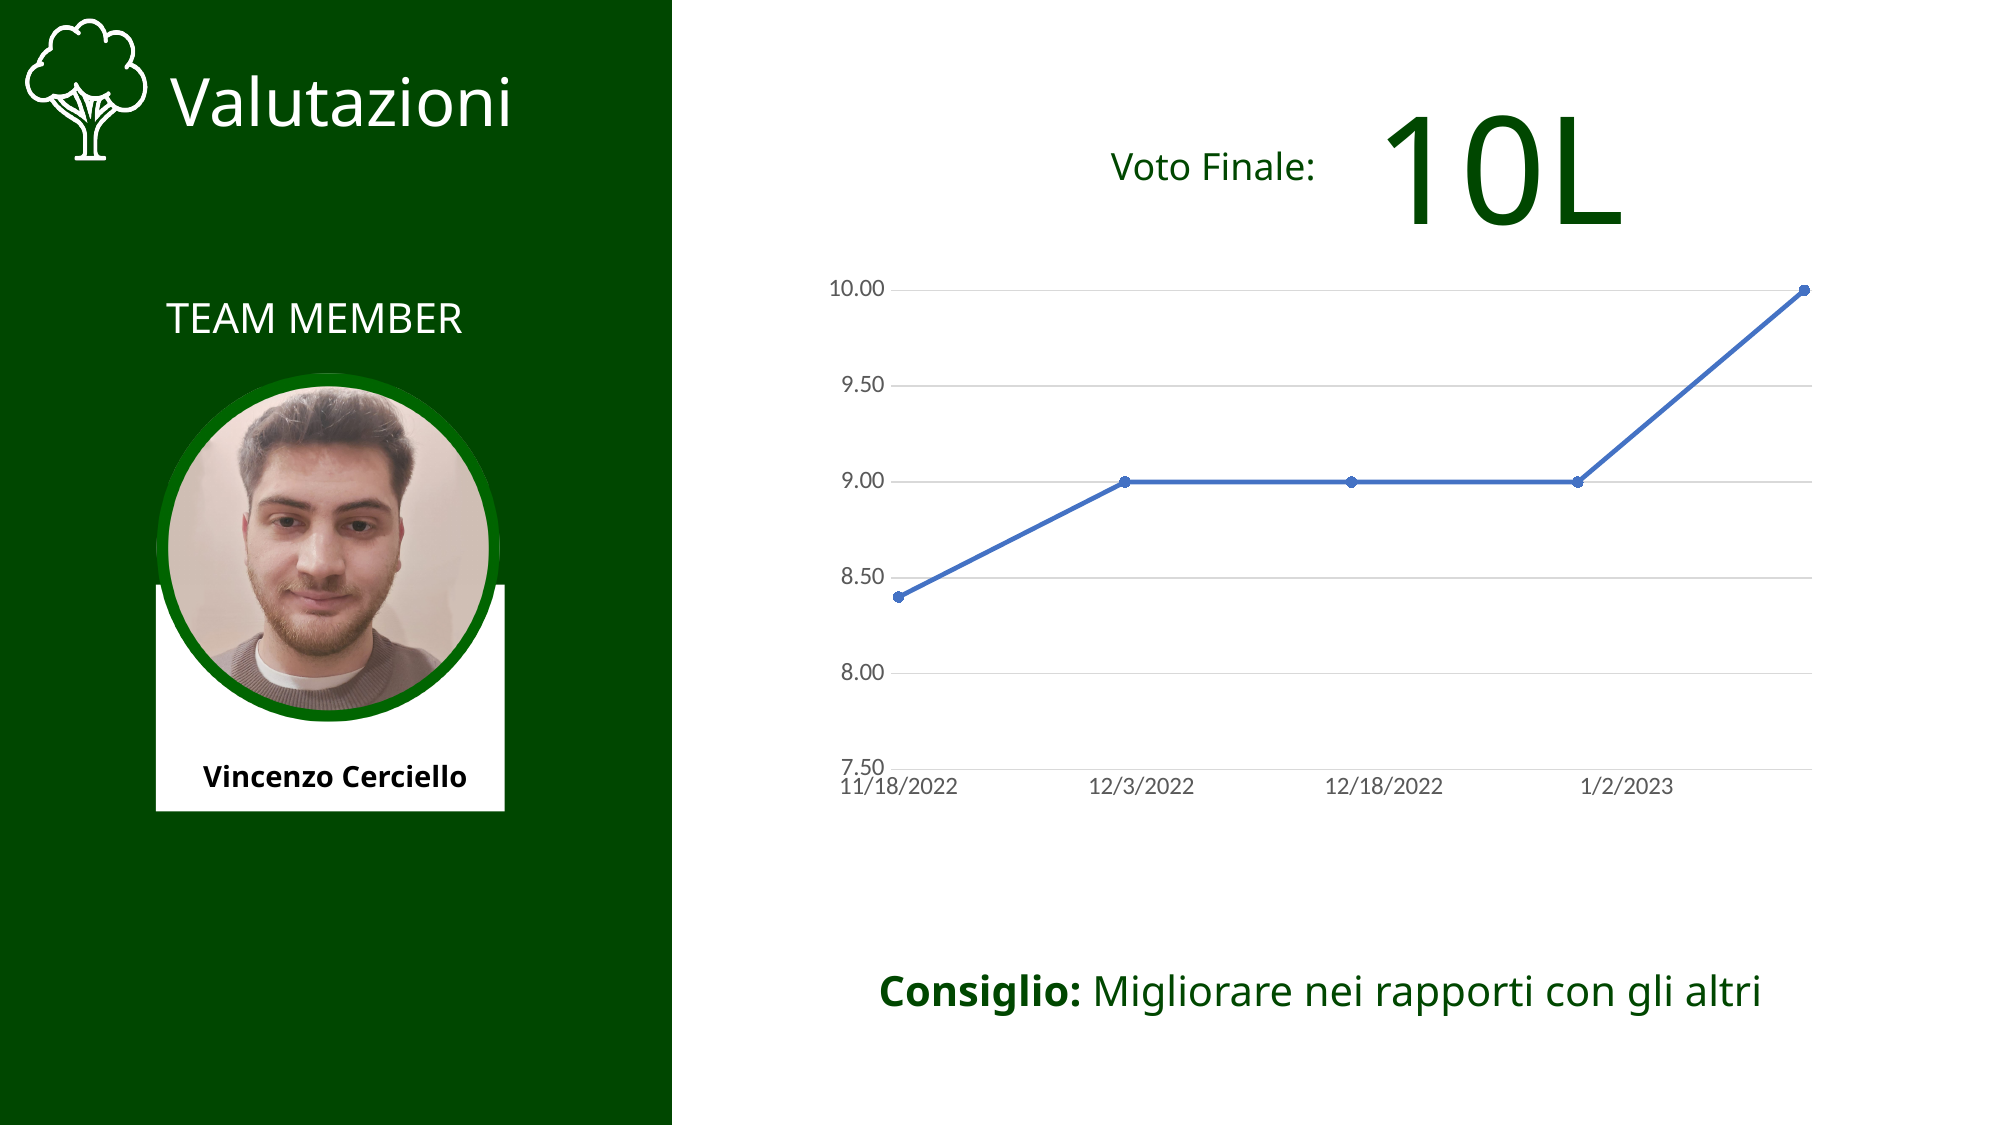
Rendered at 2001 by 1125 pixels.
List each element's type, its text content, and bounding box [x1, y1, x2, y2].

chart [807, 266, 1833, 812]
text_box 10L [1351, 67, 1649, 262]
text_box Consiglio: Migliorare nei rapporti con gli altri [807, 956, 1833, 1022]
picture [17, 9, 156, 168]
text_box [0, 0, 672, 1125]
text_box Voto Finale: [1096, 135, 1351, 195]
picture [148, 364, 509, 722]
text_box TEAM MEMBER [112, 284, 517, 350]
text_box Valutazioni [156, 52, 635, 147]
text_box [123, 584, 548, 812]
